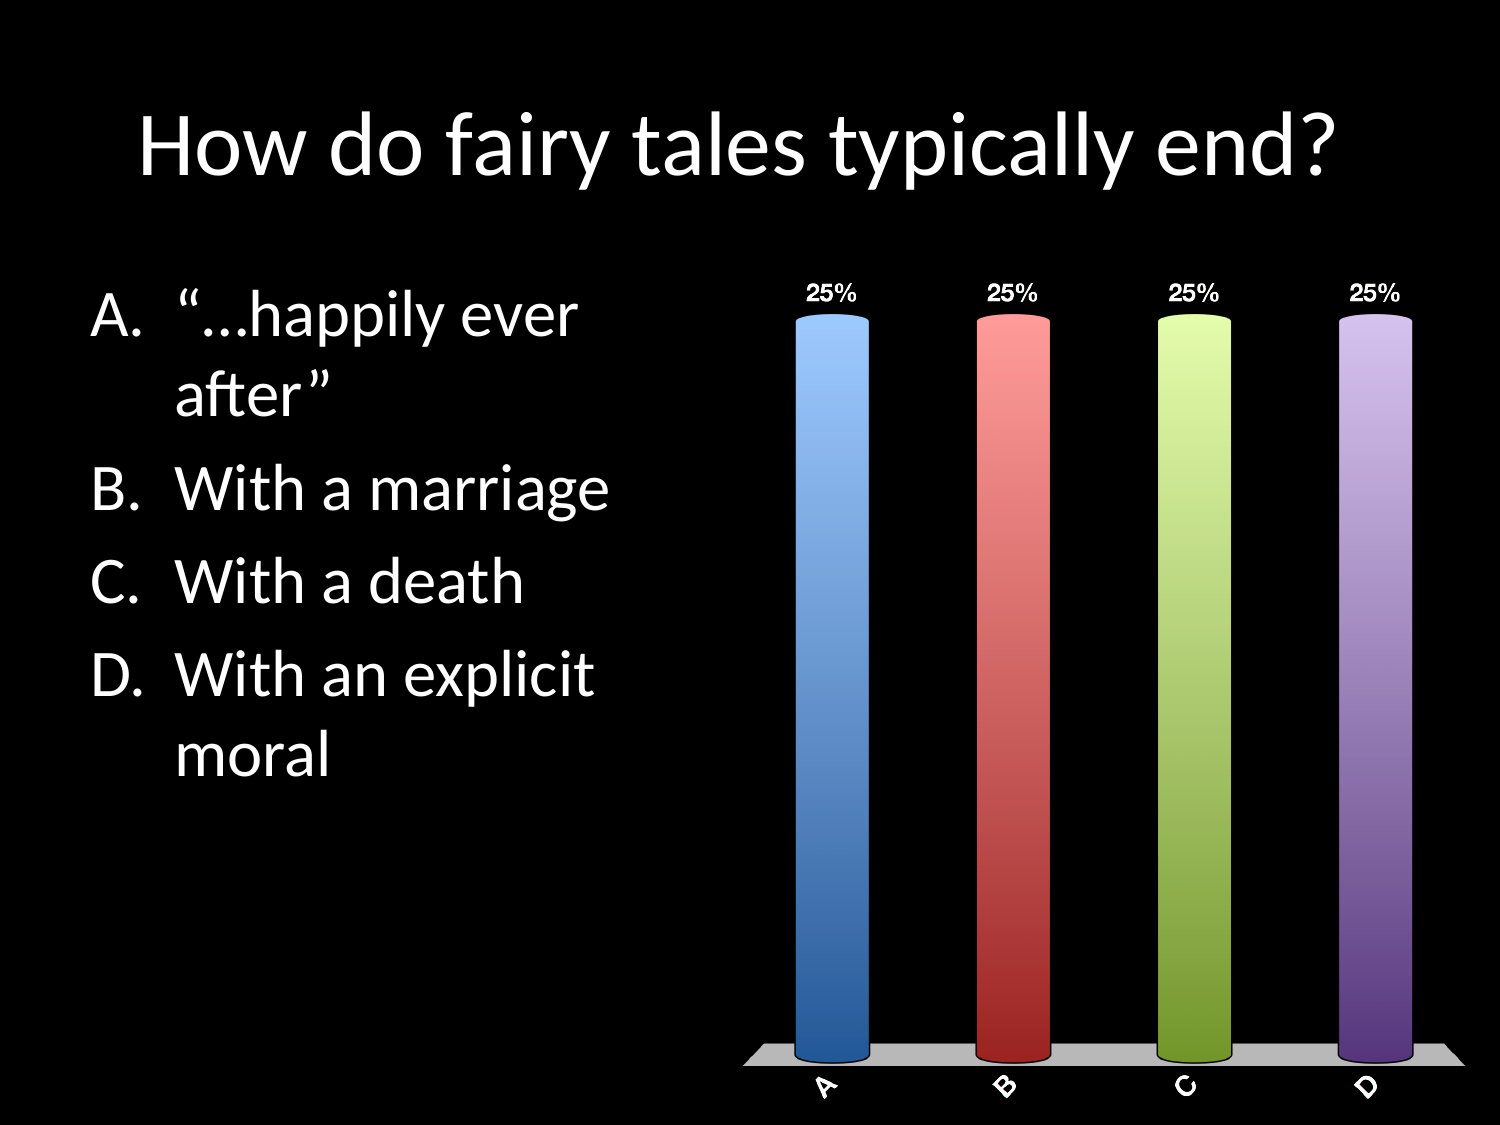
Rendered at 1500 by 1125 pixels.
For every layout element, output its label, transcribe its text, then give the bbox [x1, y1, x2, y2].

title How do fairy tales typically end? [75, 45, 1425, 233]
list “…happily ever after” With a marriage With a death With an explicit moral [75, 262, 737, 1005]
picture [739, 262, 1490, 1107]
